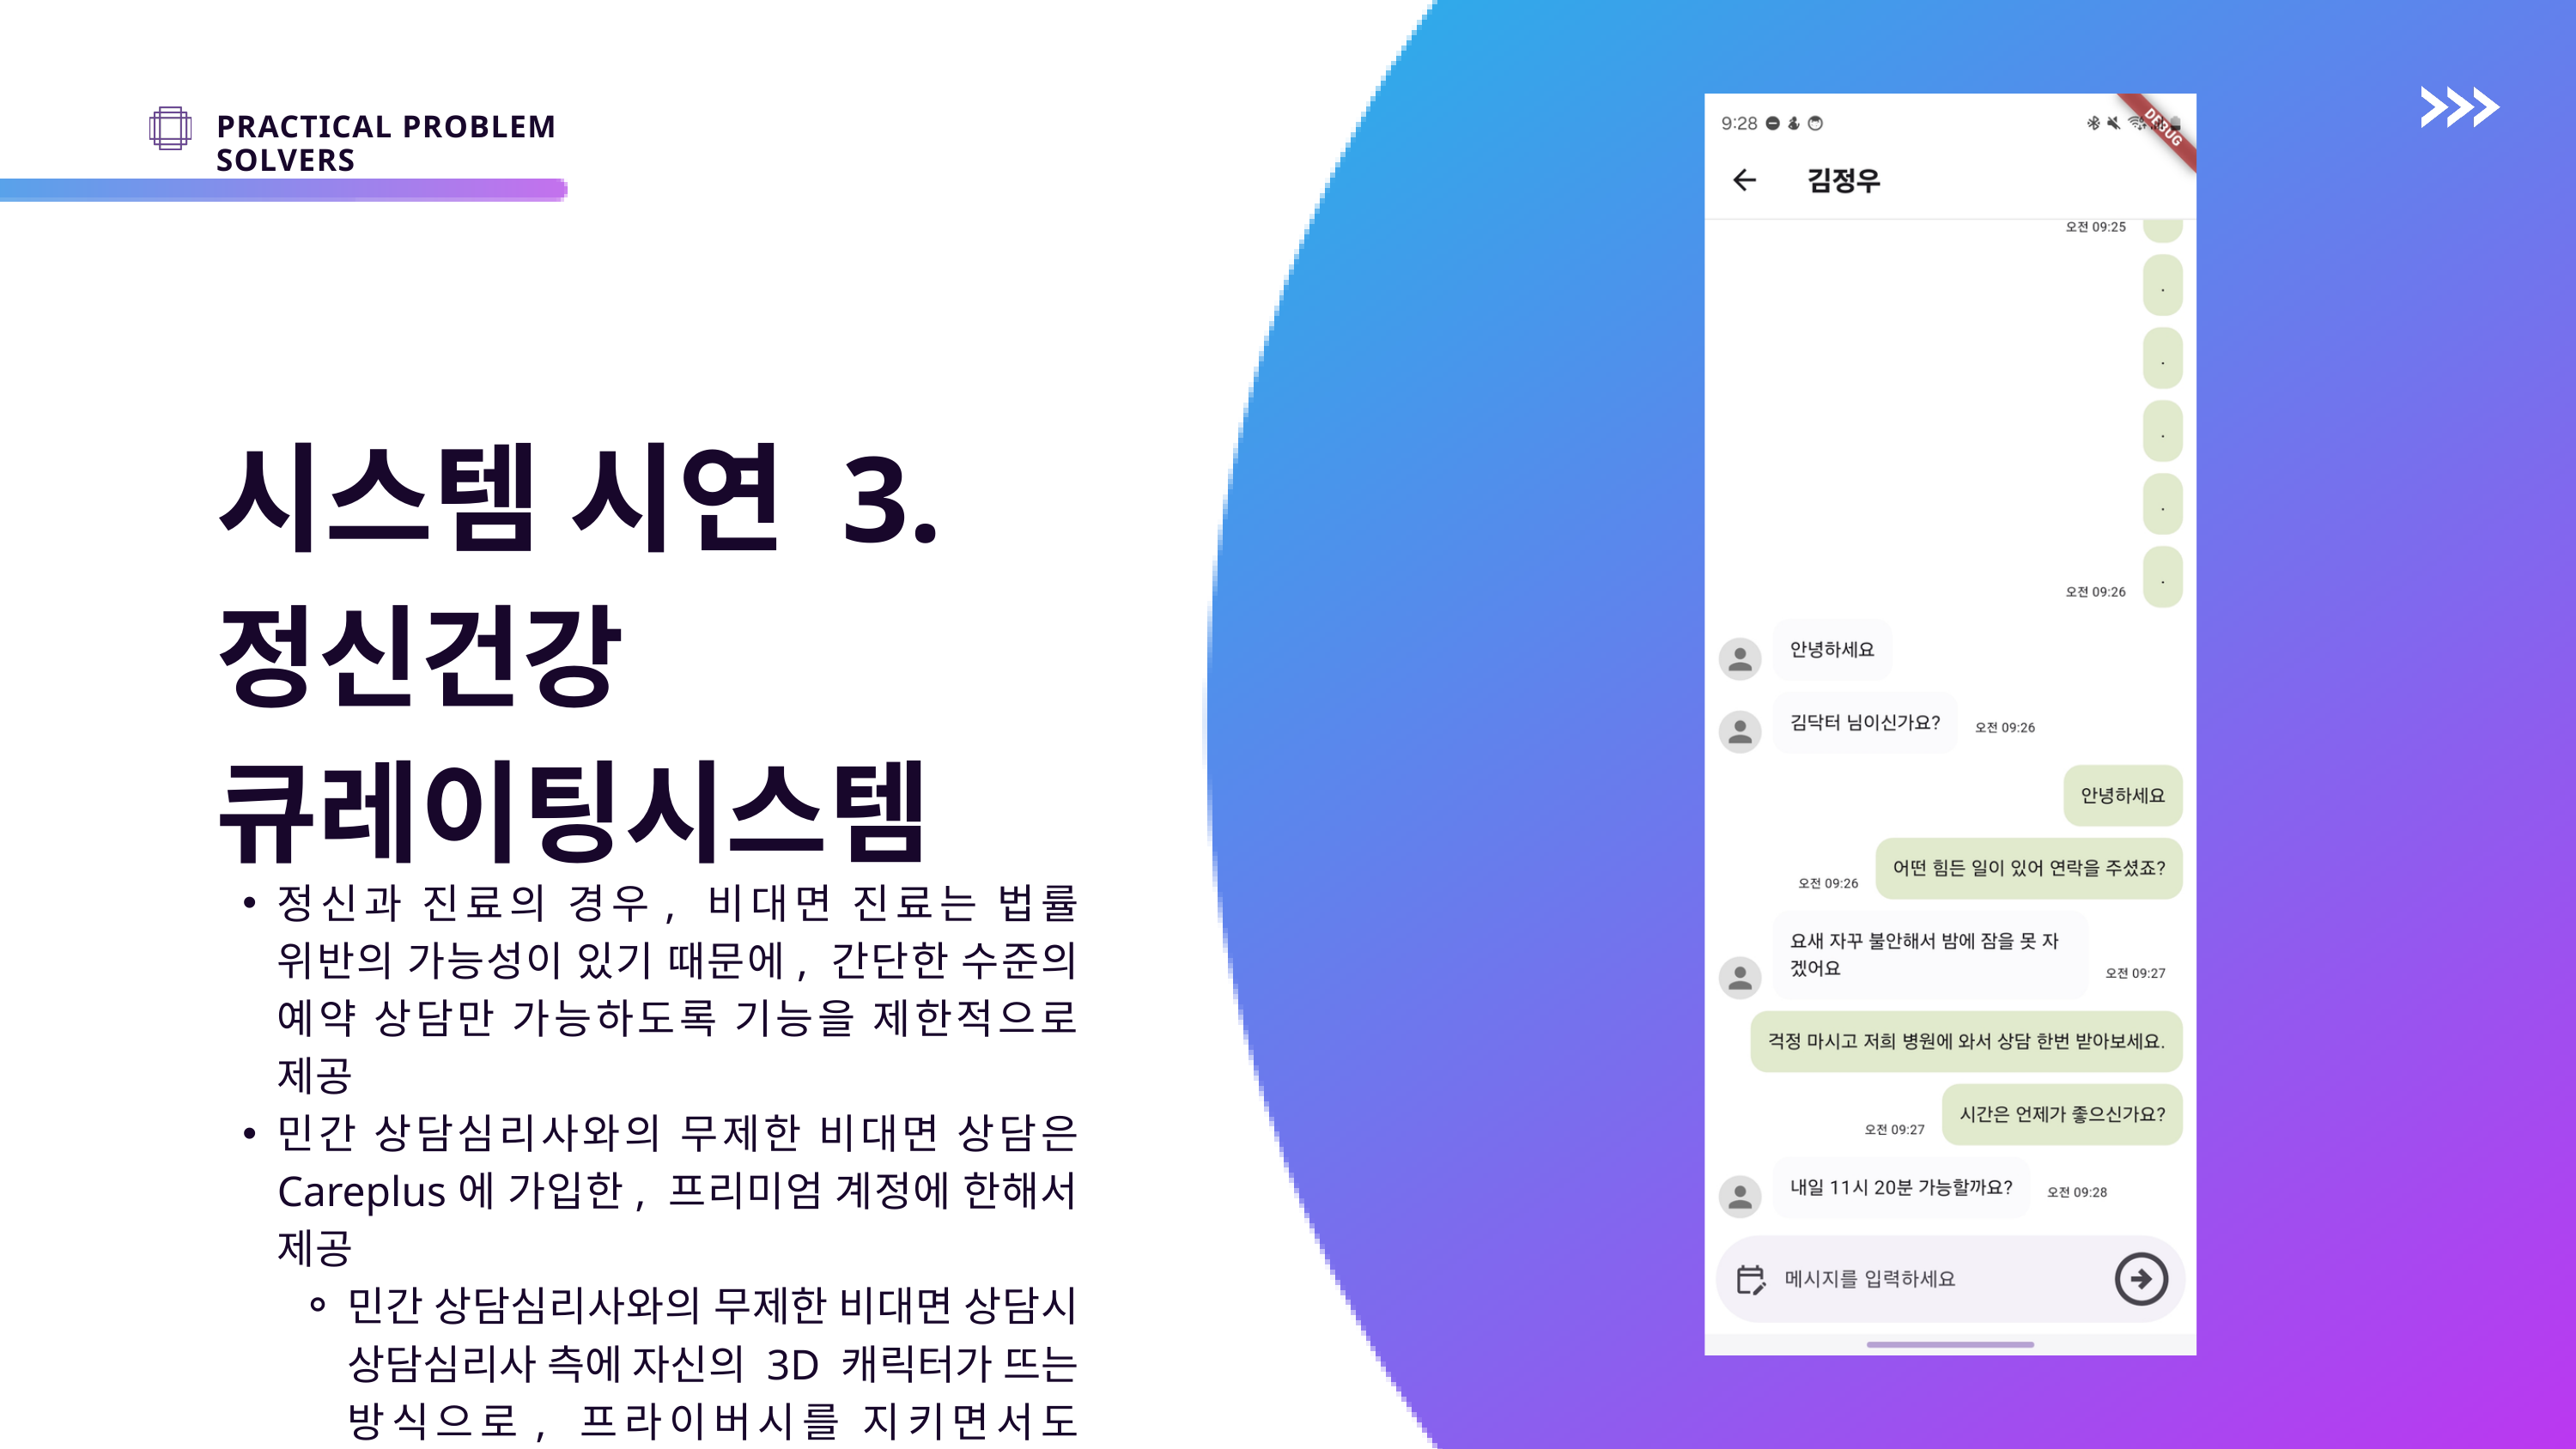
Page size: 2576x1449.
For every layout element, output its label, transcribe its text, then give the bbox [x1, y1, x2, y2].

text_box 정신과 진료의 경우, 비대면 진료는 법률 위반의 가능성이 있기 때문에, 간단한 수준의 예약 상담만 가능하도록 기능을 제한적으로 제공 민간 상담심리사와의 무제한 비대면 상담은 Careplus에 가입한, 프리미엄 계정에 한해서 제공 민간 상담심리사와의 무제한 비대면 상담시 상담심리사 측에 자신의 3D 캐릭터가 뜨는 방식으로, 프라이버시를 지키면서도 비언어적 소통이 최대한 가능하도록 할 예정임 [207, 869, 1079, 1449]
text_box [1193, 0, 2576, 1449]
text_box 시스템 시연 3. 정신건강 큐레이팅시스템 [216, 399, 1147, 876]
text_box [149, 106, 192, 150]
text_box [2421, 86, 2500, 129]
text_box PRACTICAL PROBLEM SOLVERS [216, 110, 644, 178]
text_box [0, 179, 568, 202]
text_box [1704, 94, 2197, 1355]
